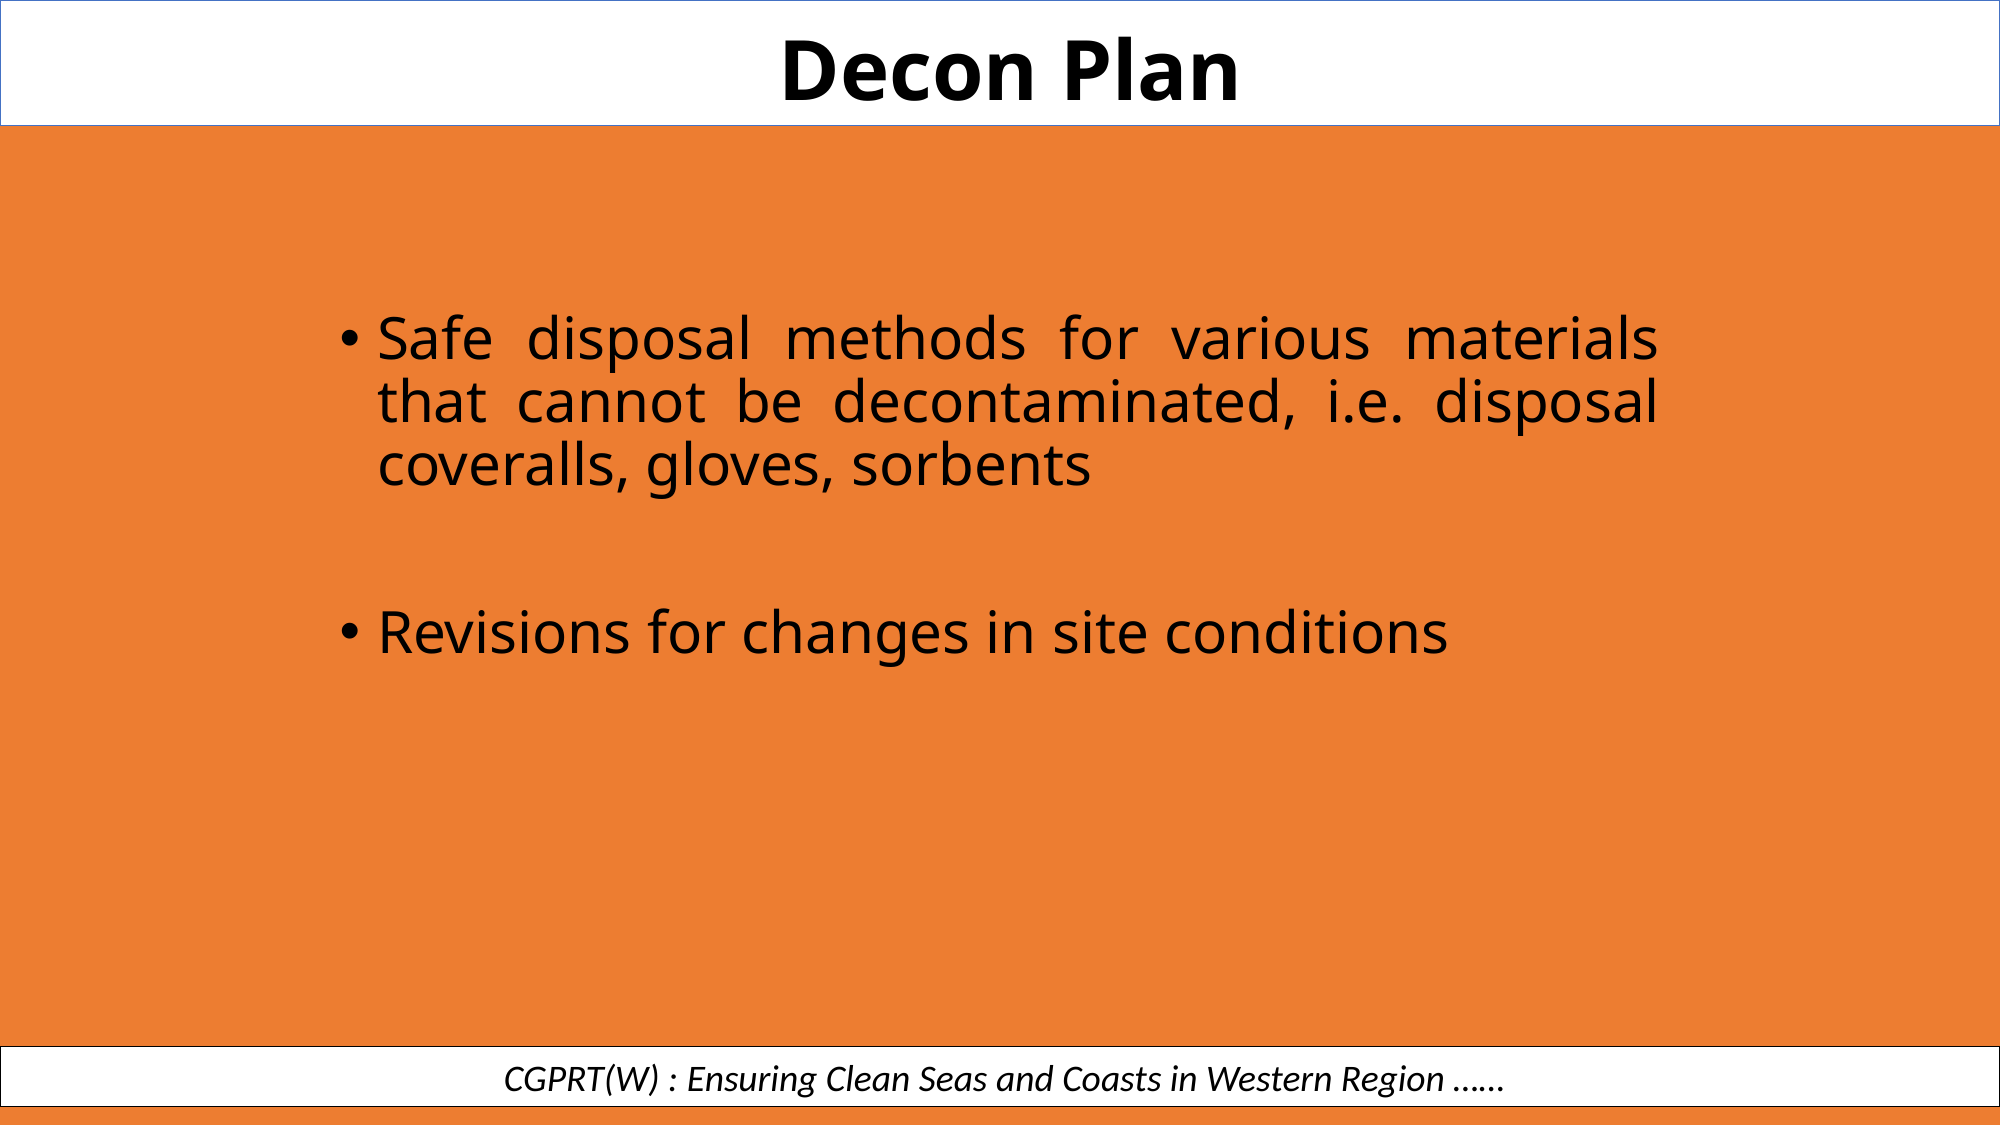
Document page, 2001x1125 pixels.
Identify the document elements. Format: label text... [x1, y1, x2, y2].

text_box Decon Plan [75, 21, 1947, 114]
text_box [0, 0, 2000, 126]
text_box Safe disposal methods for various materials that cannot be decontaminated, i.e. disposal coveralls, gloves, sorbents Revisions for changes in site conditions [324, 301, 1675, 1125]
text_box CGPRT(W) : Ensuring Clean Seas and Coasts in Western Region …… [1675, 1046, 2000, 1107]
text_box CGPRT(W) : Ensuring Clean Seas and Coasts in Western Region …… [0, 1046, 324, 1107]
